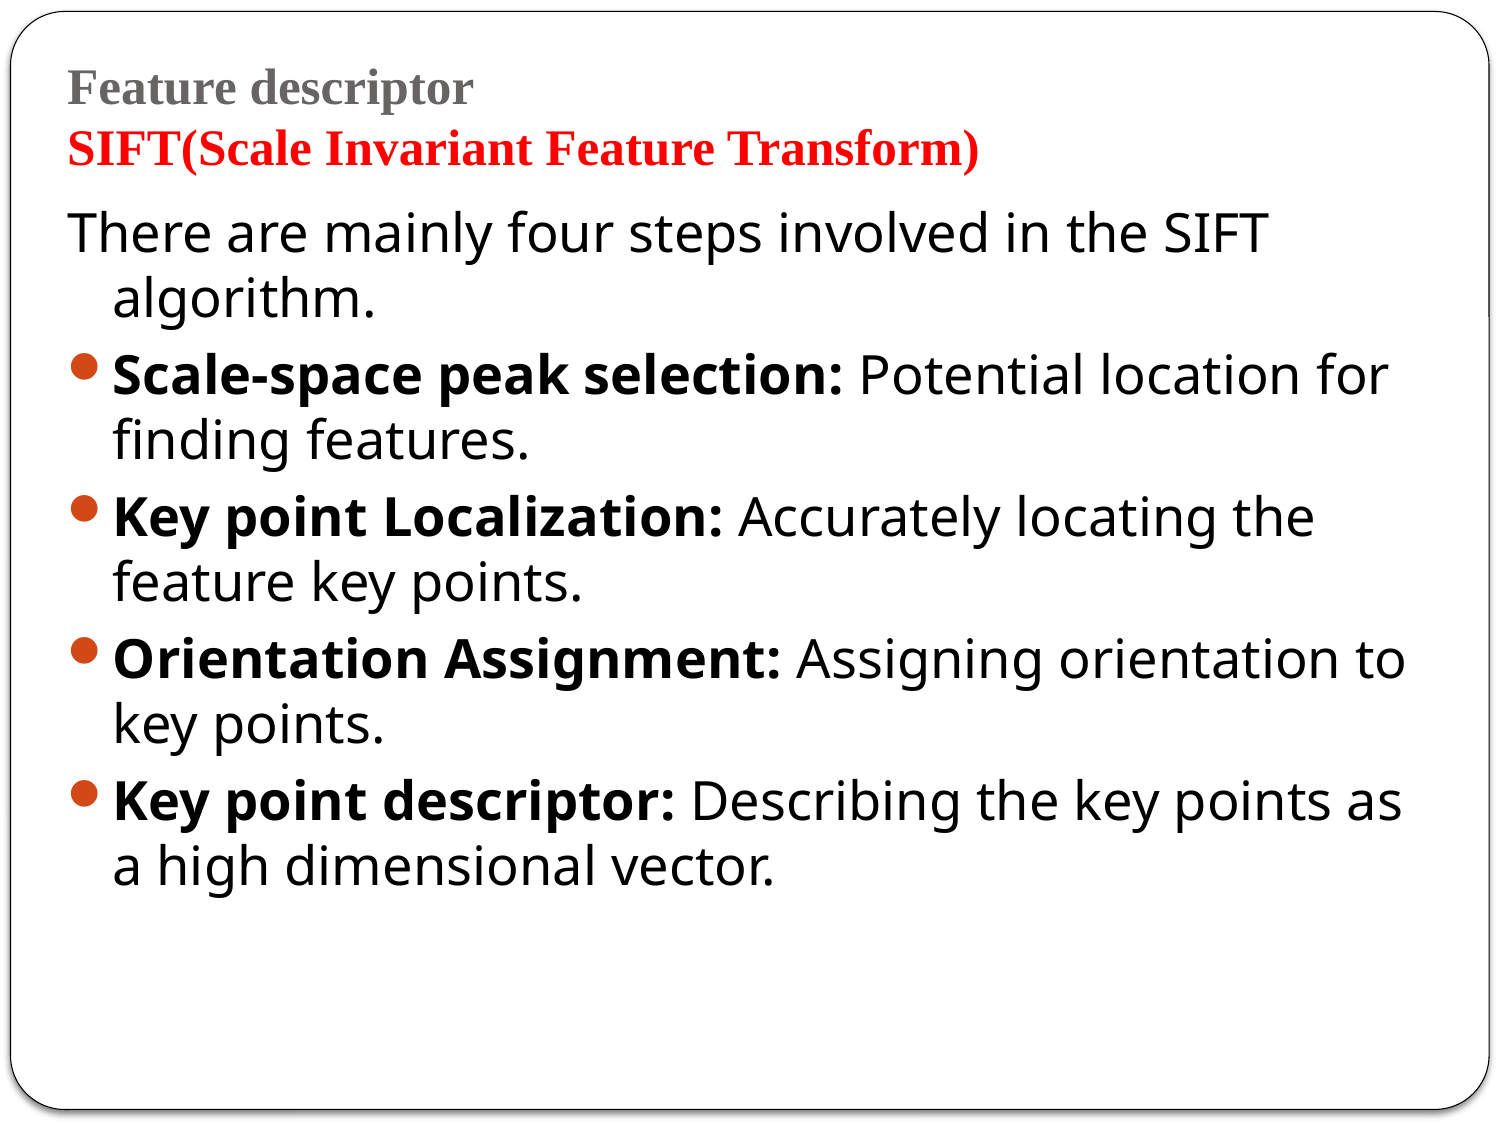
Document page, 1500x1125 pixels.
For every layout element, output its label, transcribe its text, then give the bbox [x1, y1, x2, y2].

title Feature descriptor SIFT(Scale Invariant Feature Transform) [52, 45, 1425, 190]
list There are mainly four steps involved in the SIFT algorithm. Scale-space peak selection: Potential location for finding features. Key point Localization: Accurately locating the feature key points. Orientation Assignment: Assigning orientation to key points. Key point descriptor: Describing the key points as a high dimensional vector. [52, 190, 1425, 1078]
